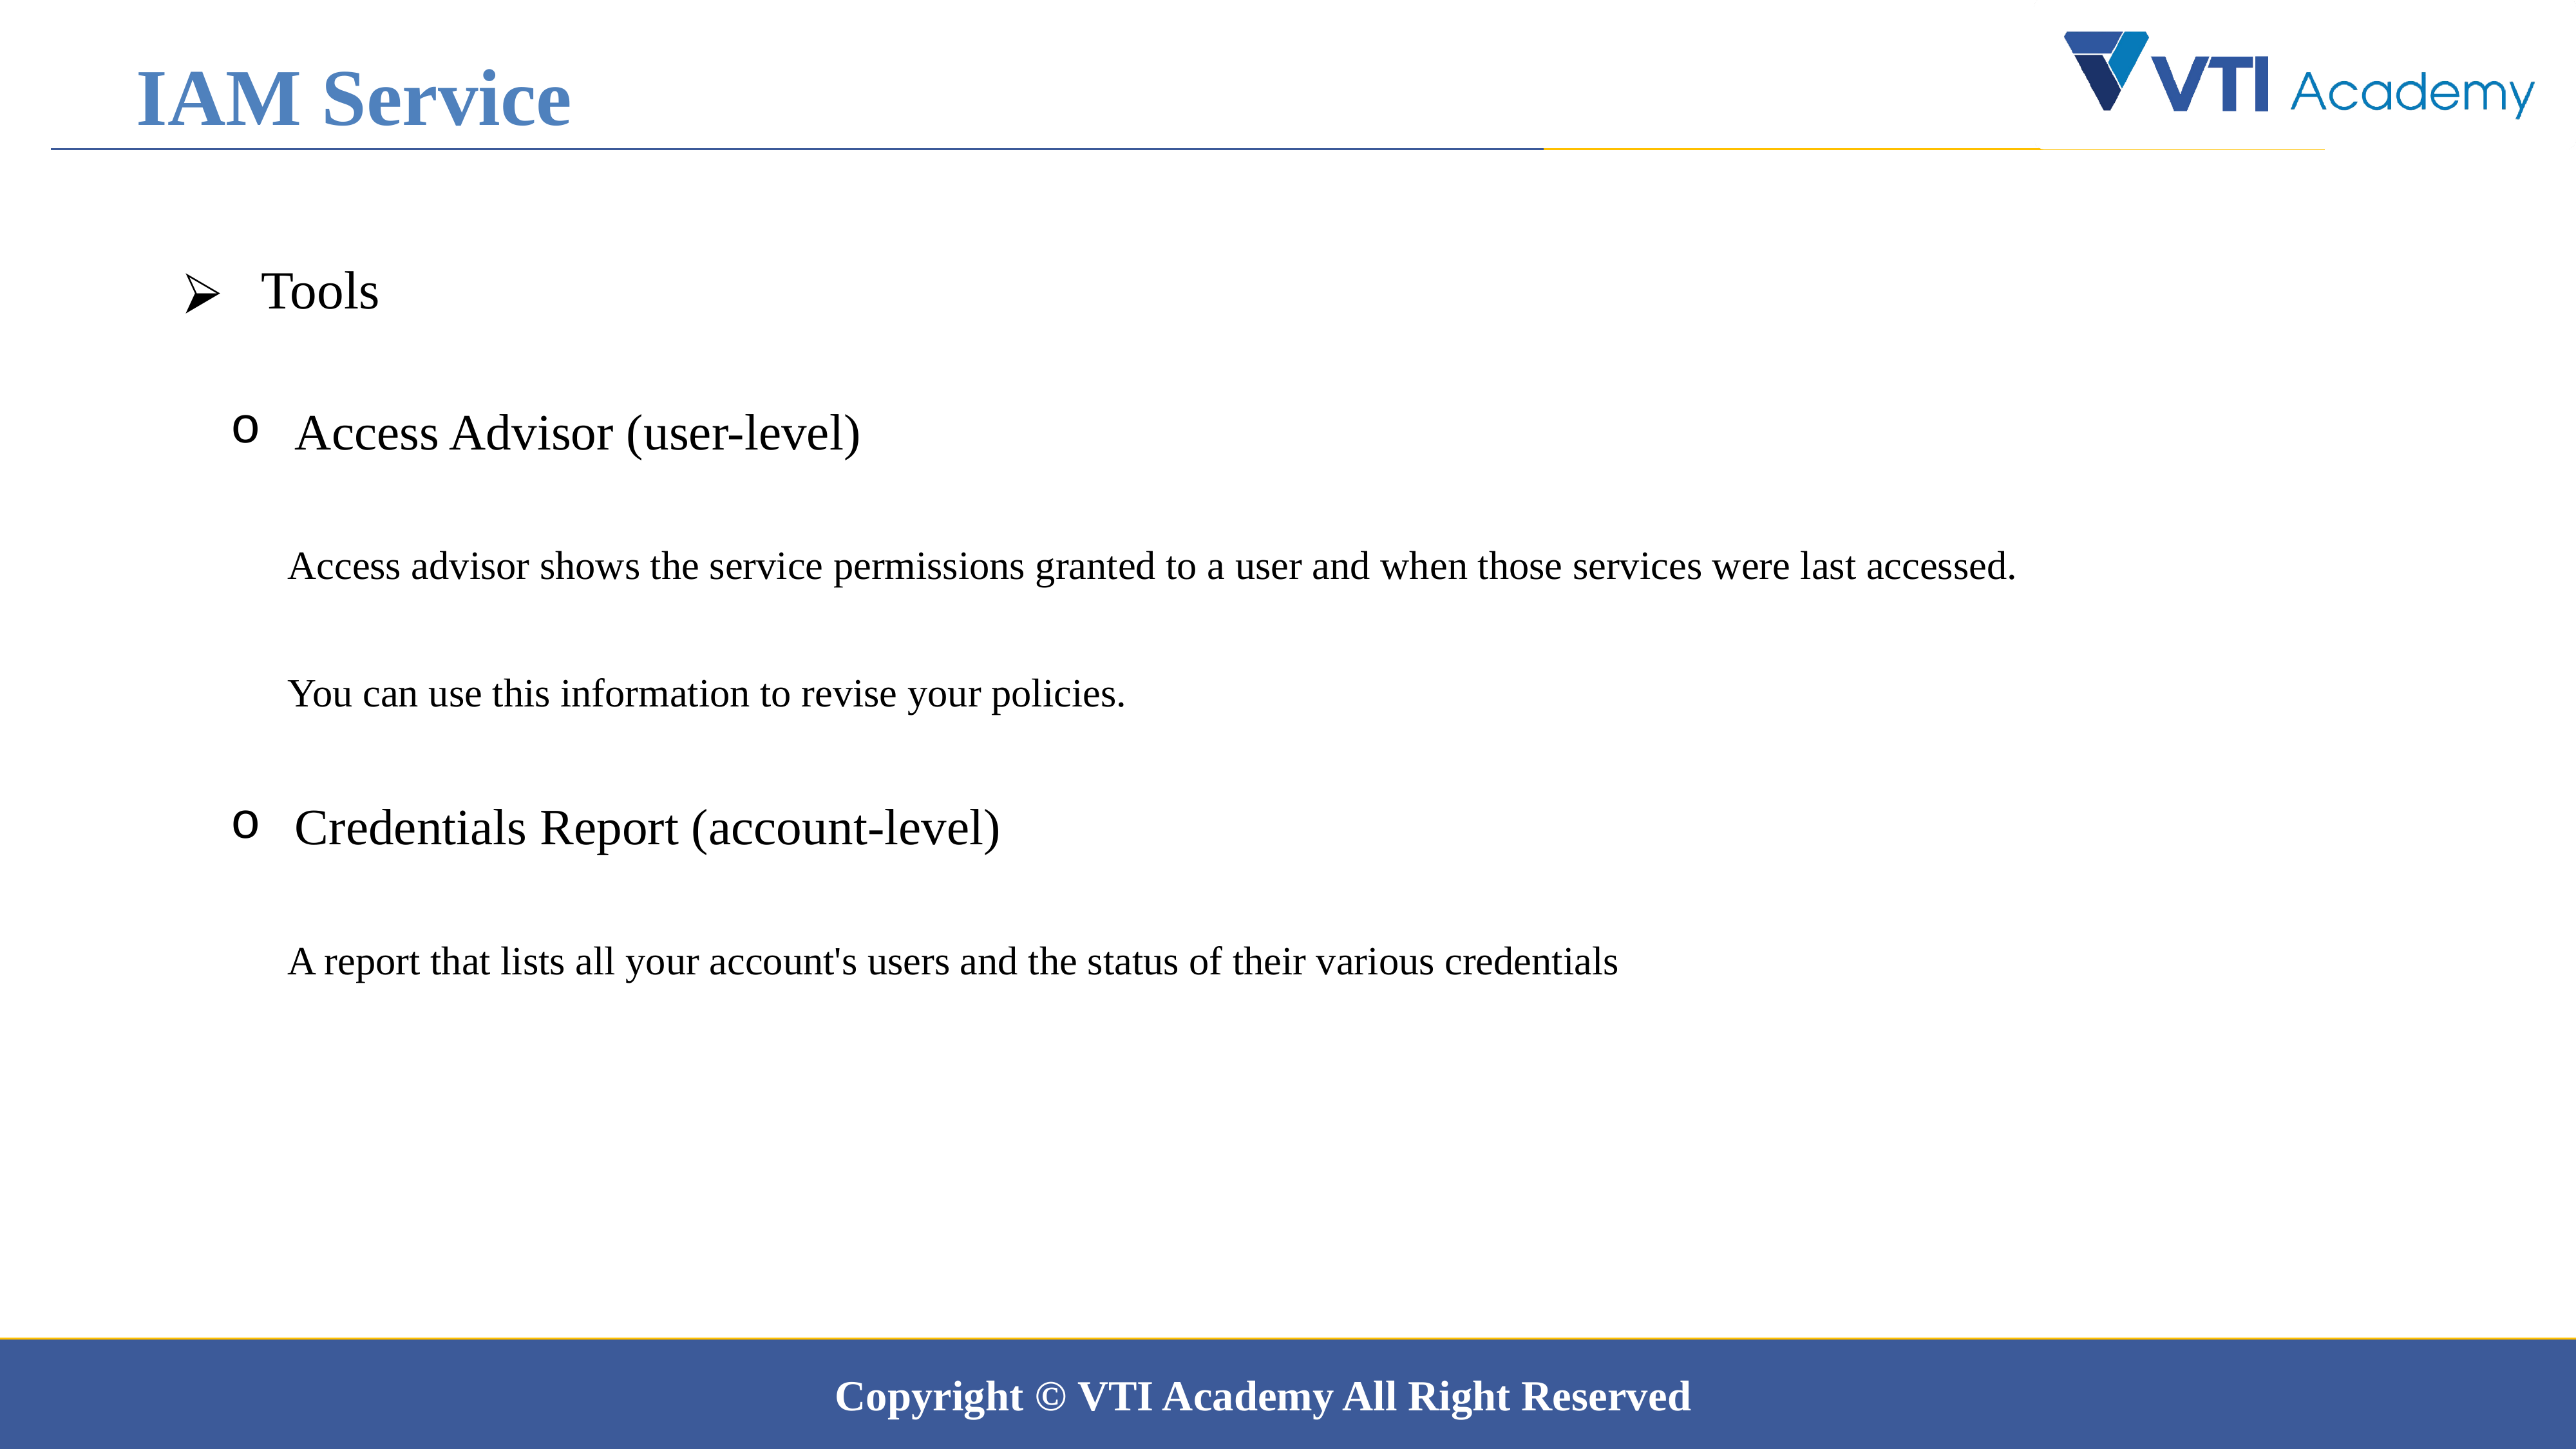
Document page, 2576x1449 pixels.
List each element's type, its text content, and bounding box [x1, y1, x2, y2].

text_box IAM Service [126, 60, 1329, 126]
text_box [247, 260, 624, 586]
text_box Tools Access Advisor (user-level) Access advisor shows the service permissions granted to a user and when those services were last accessed. You can use this information to revise your policies. Credentials Report (account-level) A report that lists all your account's users and the status of their various credentials [126, 250, 2273, 1003]
picture [2034, 0, 2576, 149]
